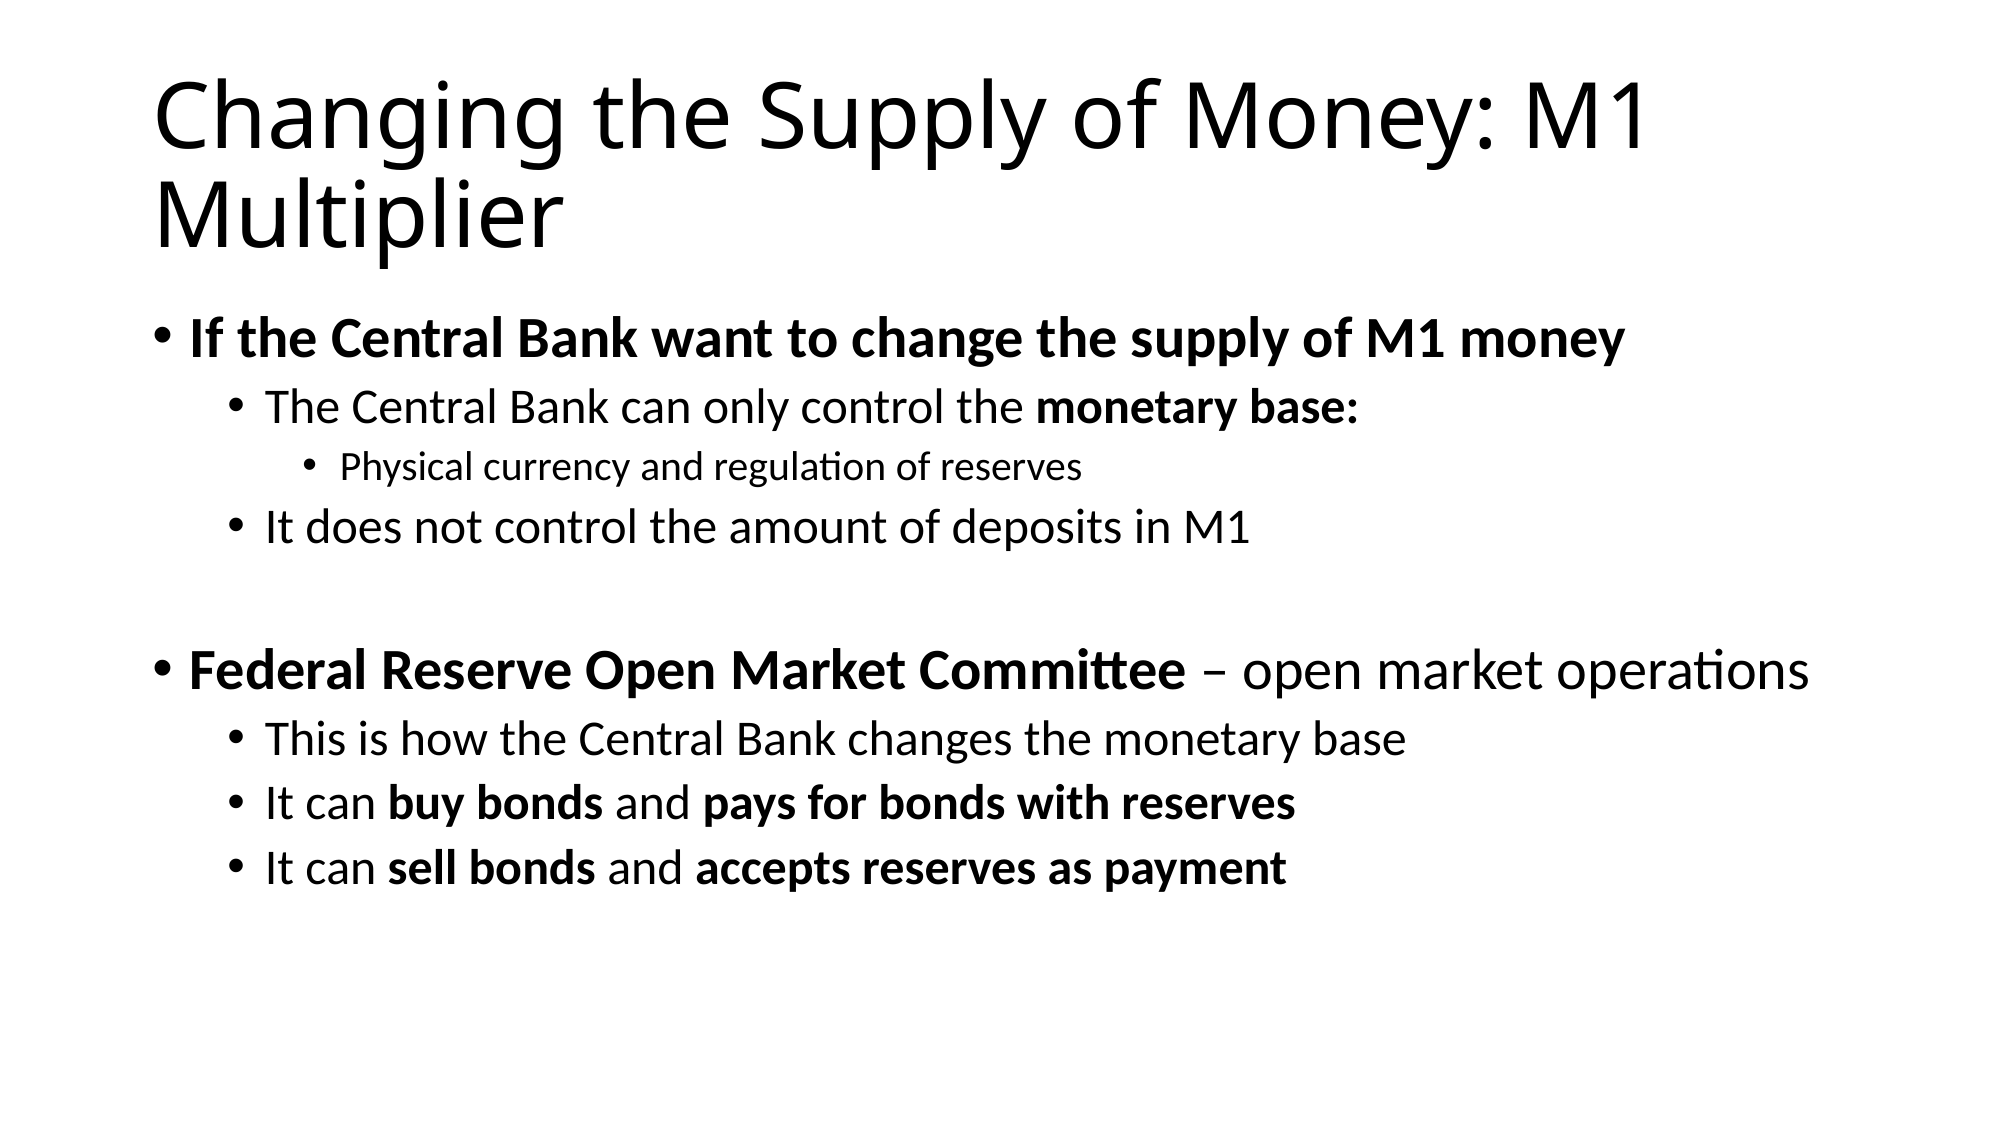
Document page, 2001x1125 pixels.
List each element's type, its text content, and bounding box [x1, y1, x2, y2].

title Changing the Supply of Money: M1 Multiplier [137, 59, 1863, 278]
